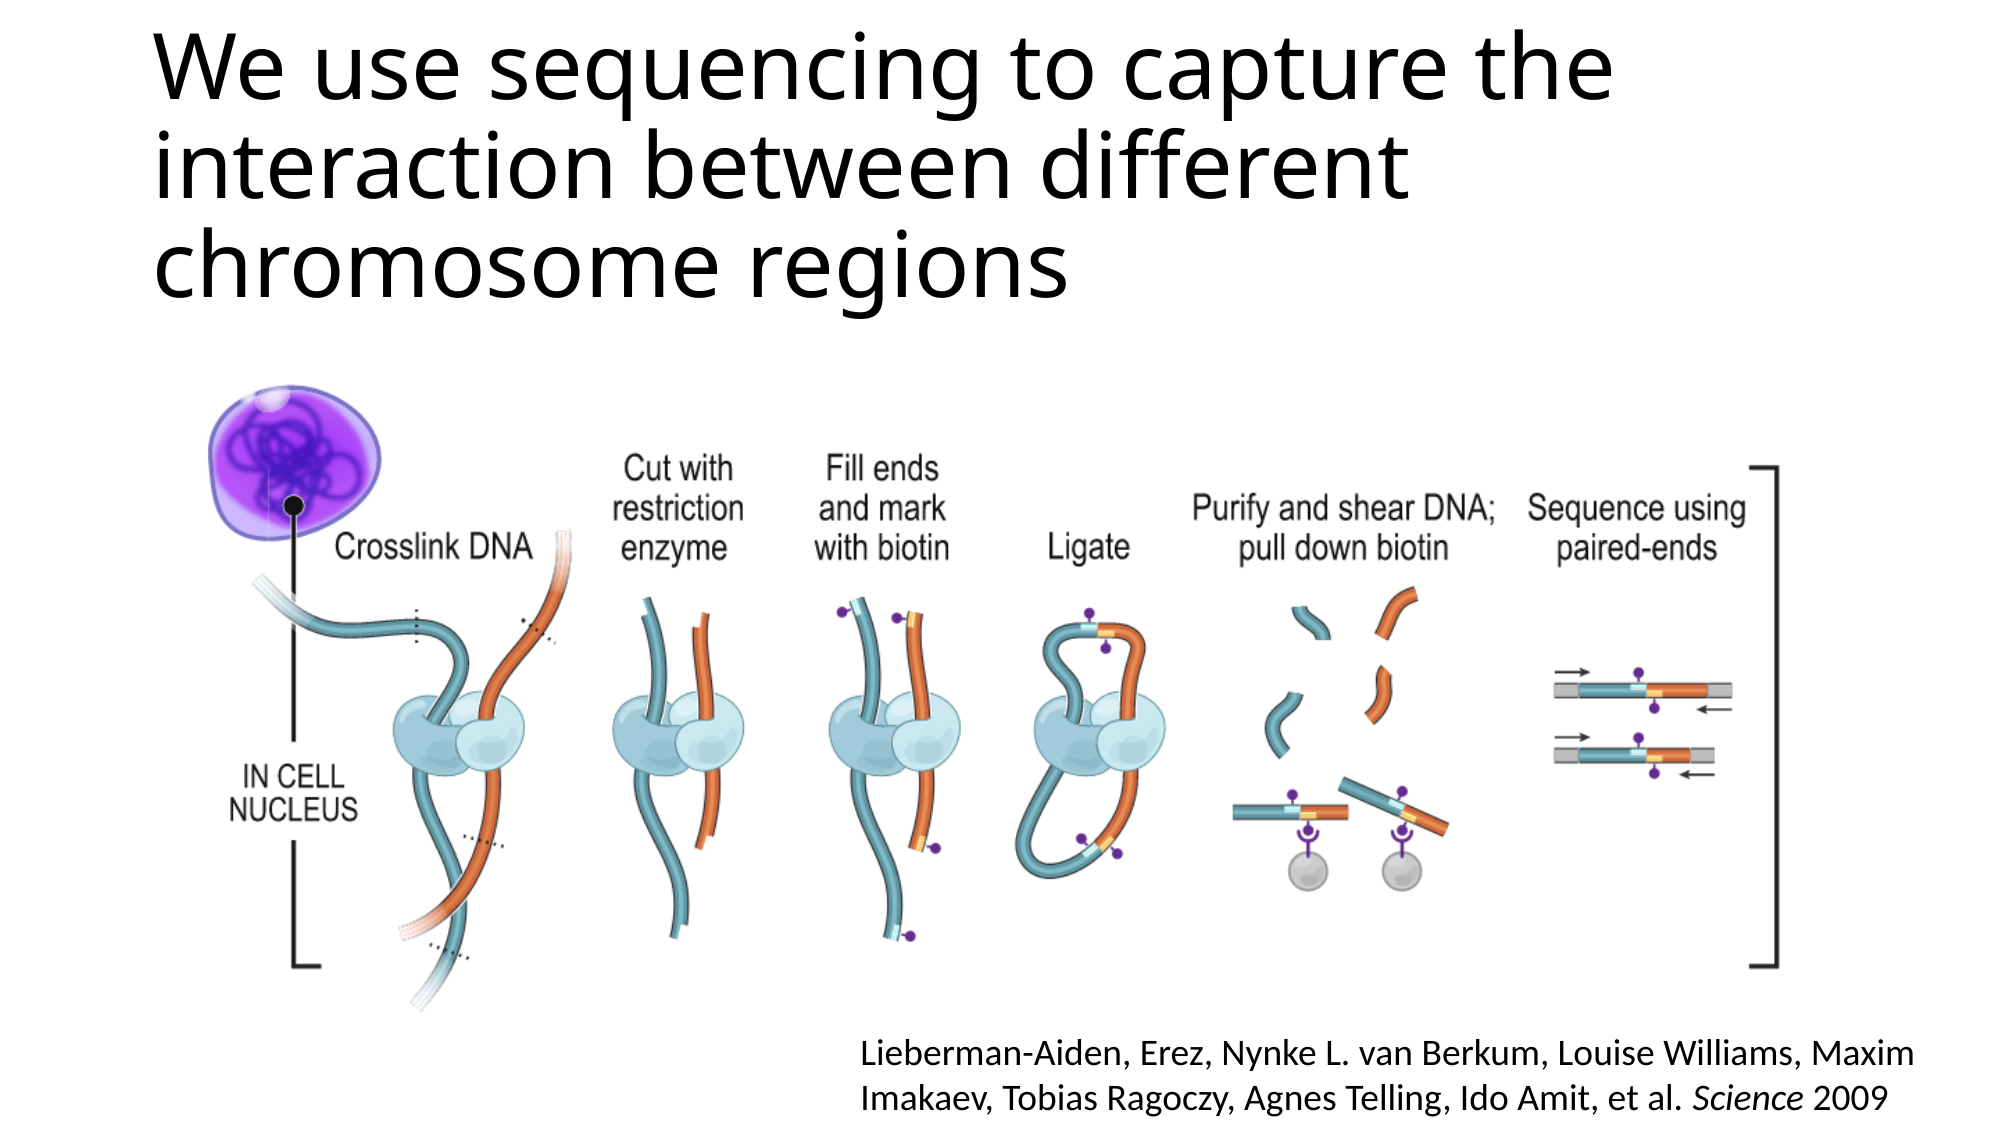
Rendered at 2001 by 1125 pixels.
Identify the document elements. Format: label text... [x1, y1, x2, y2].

title We use sequencing to capture the interaction between different chromosome regions [137, 59, 1863, 278]
text_box Lieberman-Aiden, Erez, Nynke L. van Berkum, Louise Williams, Maxim Imakaev, Tobias Ragoczy, Agnes Telling, Ido Amit, et al. Science 2009 [845, 1020, 1964, 1125]
picture [195, 372, 1805, 1032]
